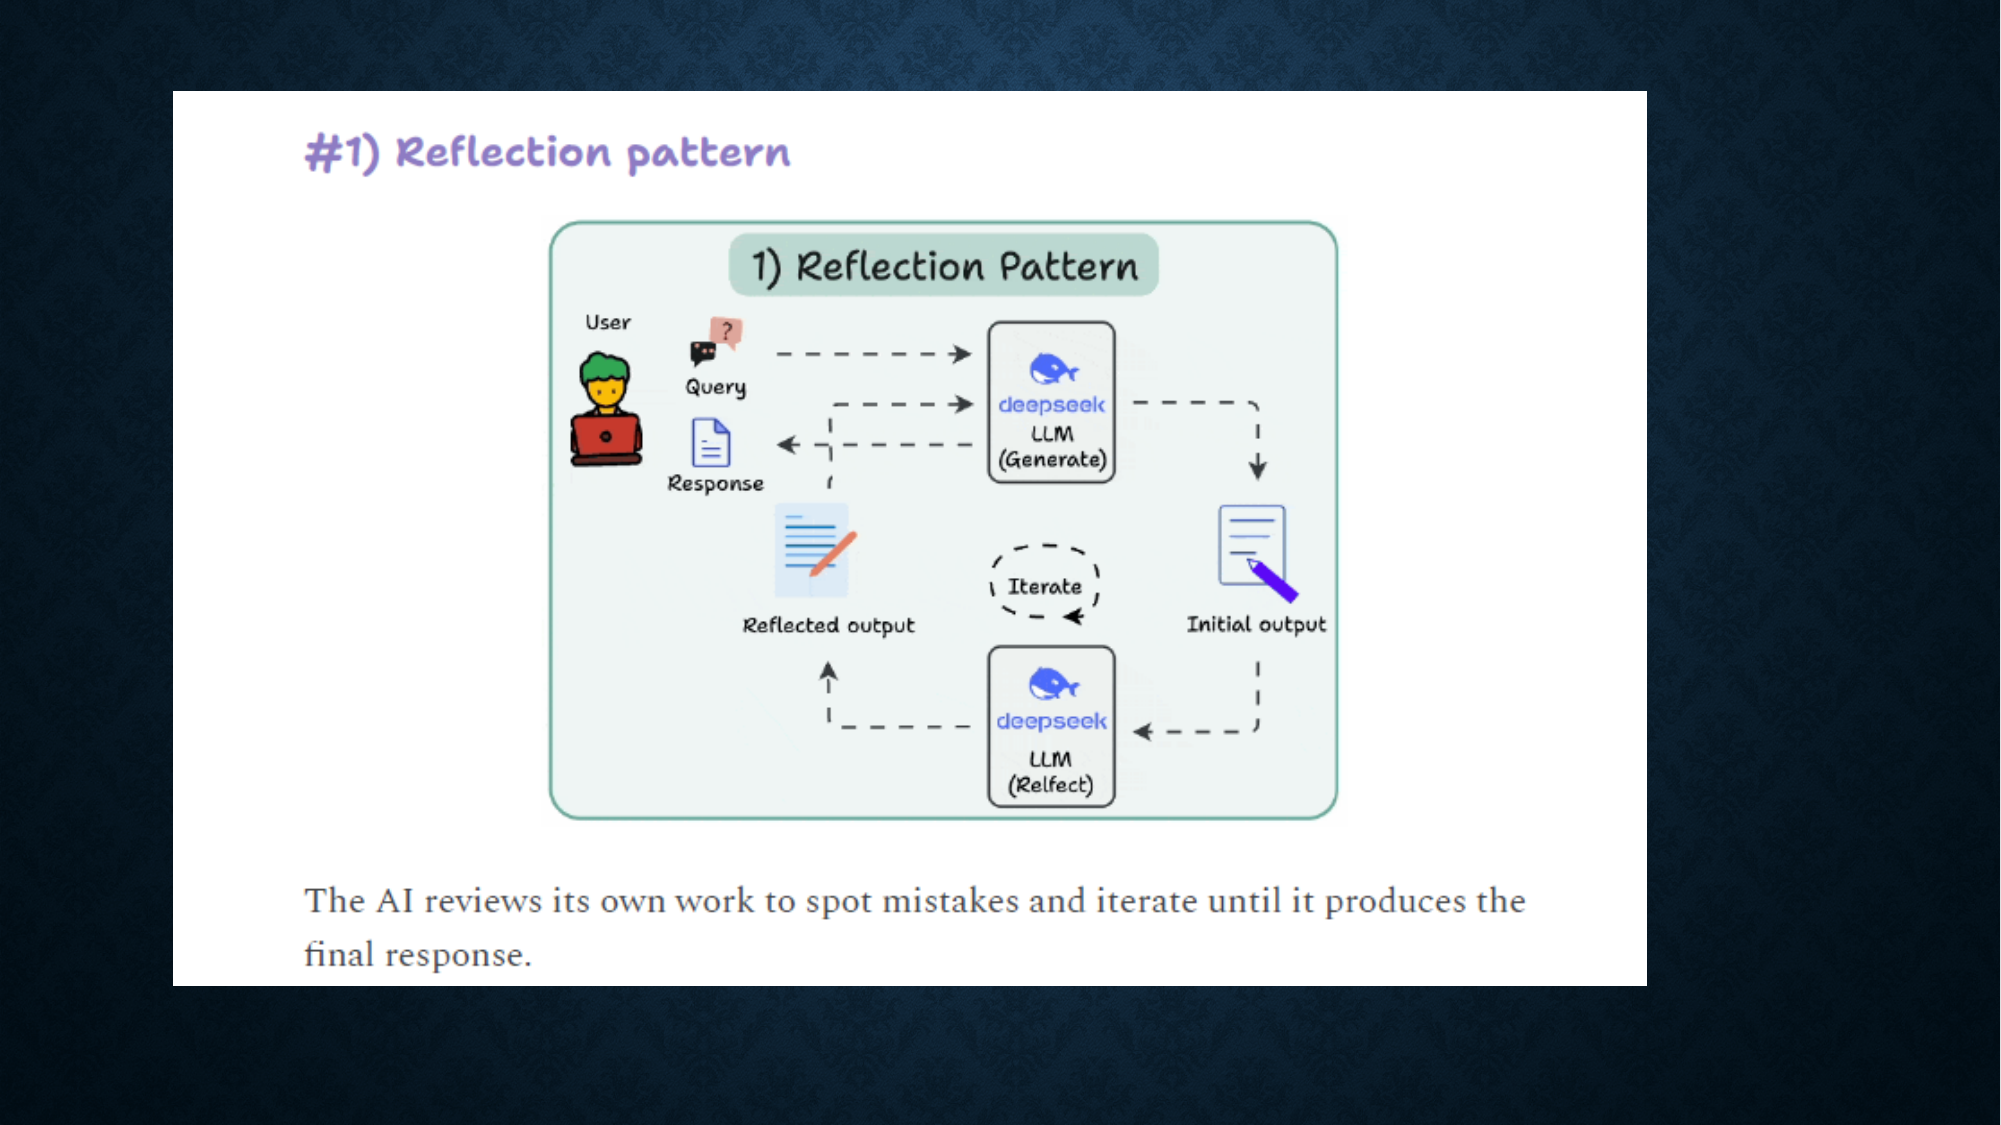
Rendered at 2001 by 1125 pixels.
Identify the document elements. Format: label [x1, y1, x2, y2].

picture [172, 90, 1648, 986]
